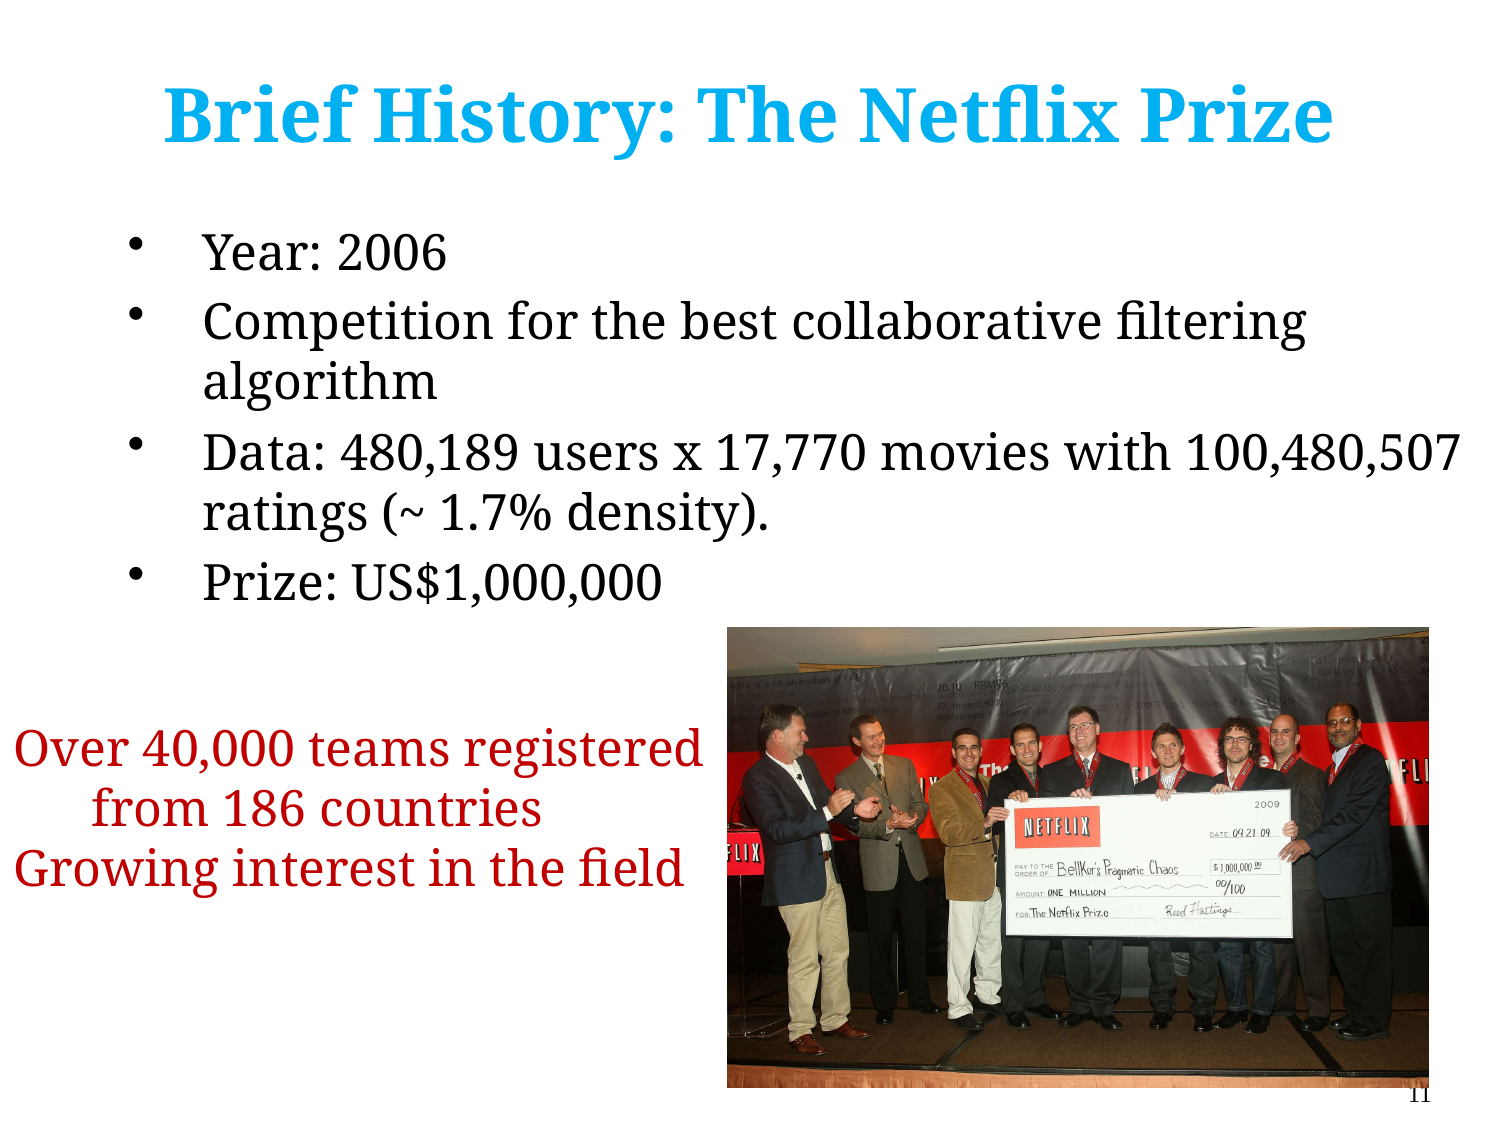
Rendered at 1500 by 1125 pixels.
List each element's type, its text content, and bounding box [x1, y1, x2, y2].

text_box Over 40,000 teams registered from 186 countries Growing interest in the field [0, 708, 722, 904]
picture [727, 627, 1429, 1088]
list Year: 2006 Competition for the best collaborative filtering algorithm Data: 480,189 users x 17,770 movies with 100,480,507 ratings (~ 1.7% density). Prize: US$1,000,000 [112, 212, 1500, 1063]
title Brief History: The Netflix Prize [112, 37, 1388, 188]
slide_number 11 [1096, 1070, 1448, 1118]
